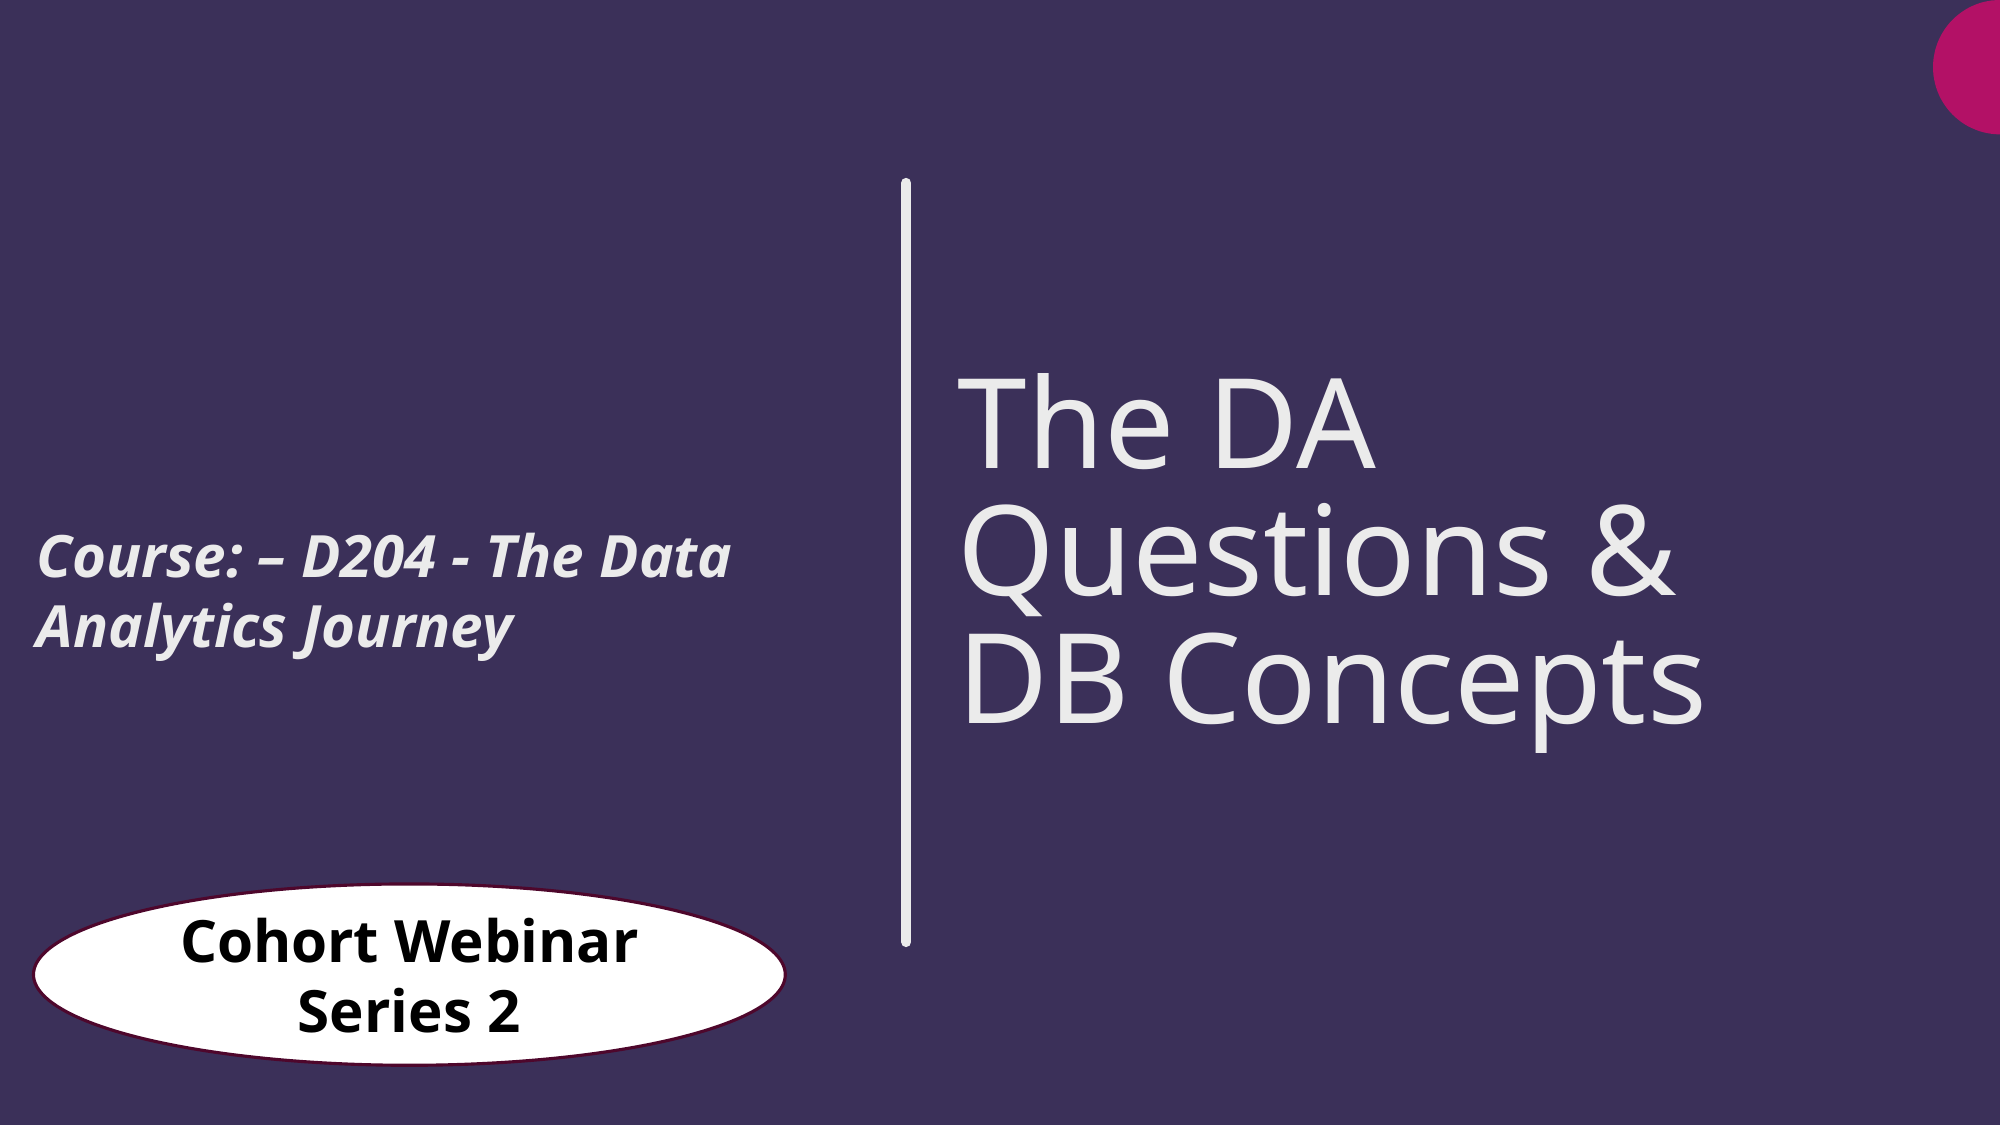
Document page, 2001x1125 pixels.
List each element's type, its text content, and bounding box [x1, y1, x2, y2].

subtitle Course: – D204 - The Data Analytics Journey [21, 499, 895, 667]
title The DA Questions & DB Concepts [942, 207, 1873, 908]
text_box Cohort Webinar Series 2 [31, 882, 787, 1067]
